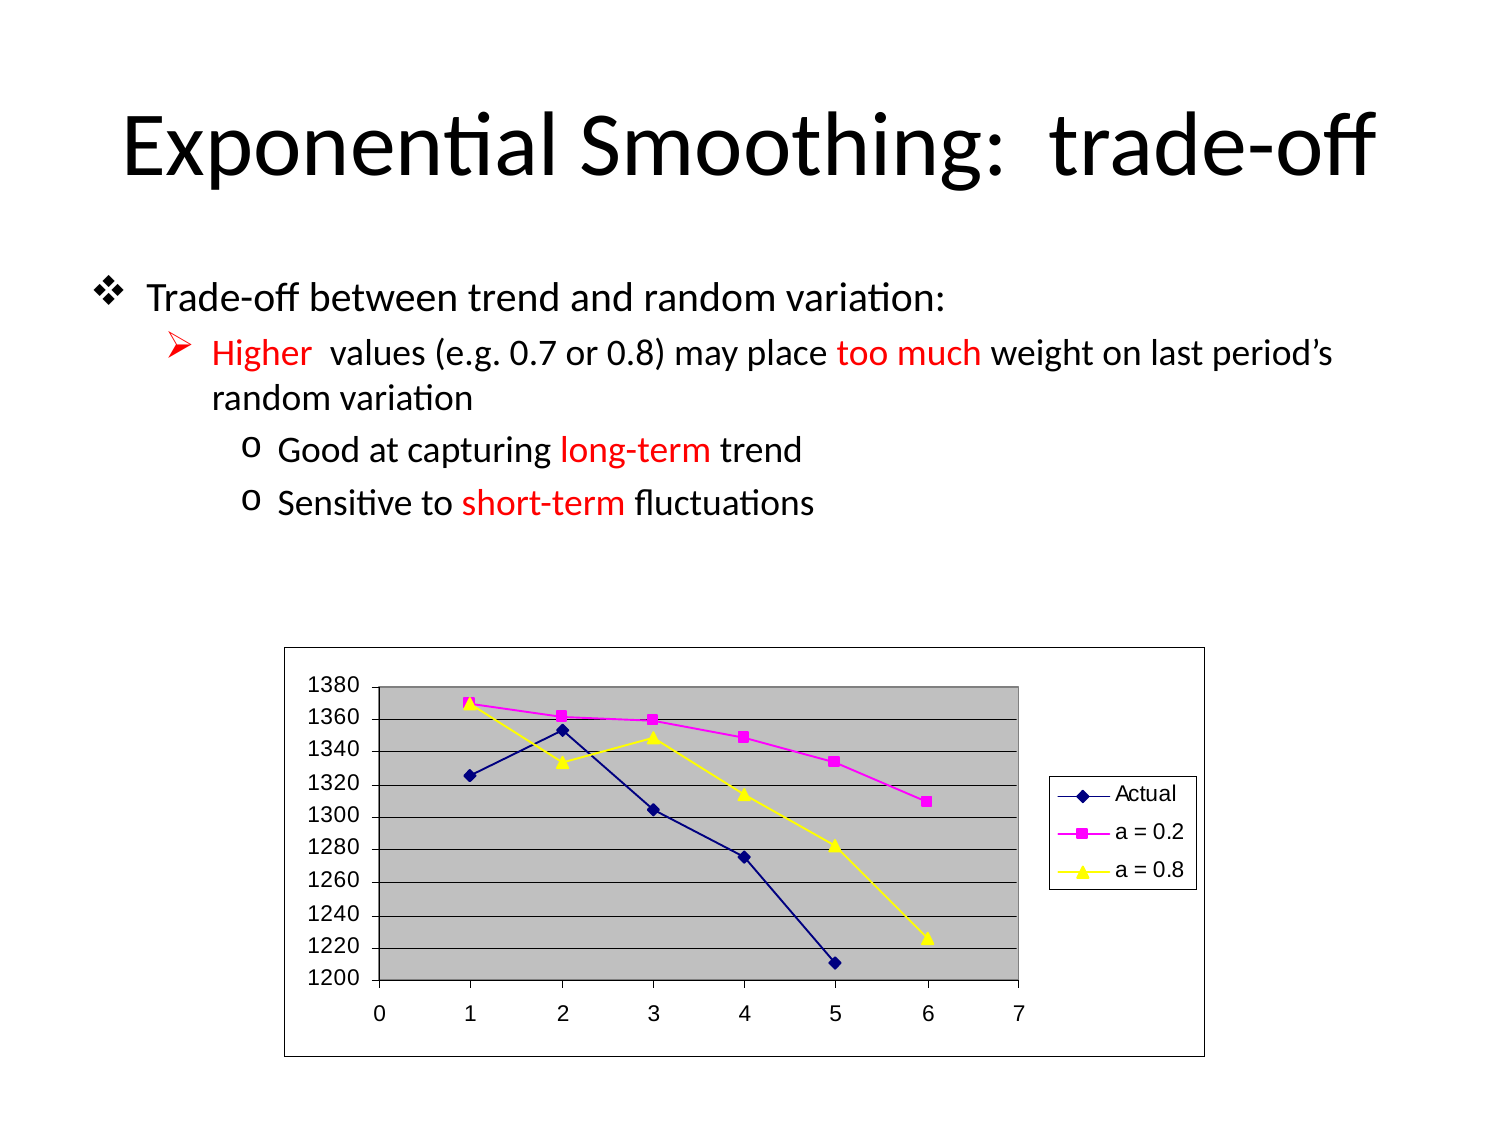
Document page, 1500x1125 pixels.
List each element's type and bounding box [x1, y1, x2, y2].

text_box [274, 637, 1216, 1066]
